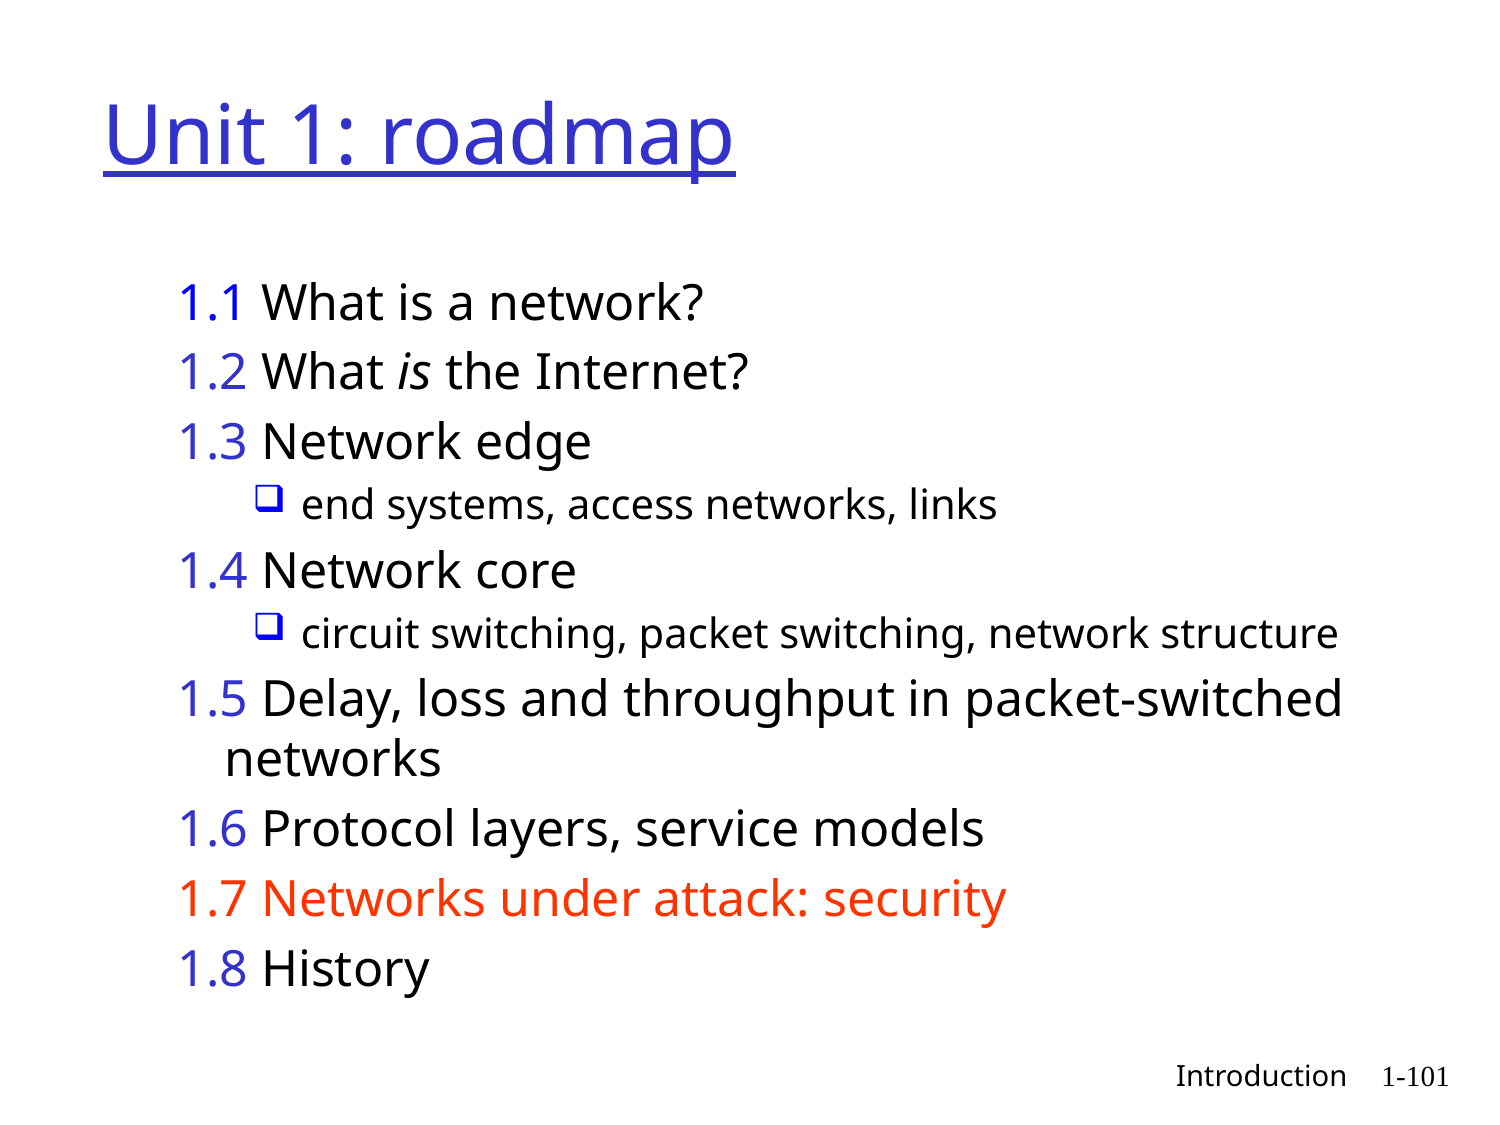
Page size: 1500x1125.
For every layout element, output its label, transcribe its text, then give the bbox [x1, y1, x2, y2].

slide_number 1-101 [1362, 1049, 1466, 1125]
footer Introduction [887, 1049, 1362, 1125]
title Unit 1: roadmap [87, 37, 1363, 226]
list 1.1 What is a network? 1.2 What is the Internet? 1.3 Network edge end systems, access networks, links 1.4 Network core circuit switching, packet switching, network structure 1.5 Delay, loss and throughput in packet-switched networks 1.6 Protocol layers, service models 1.7 Networks under attack: security 1.8 History [87, 262, 1435, 1026]
